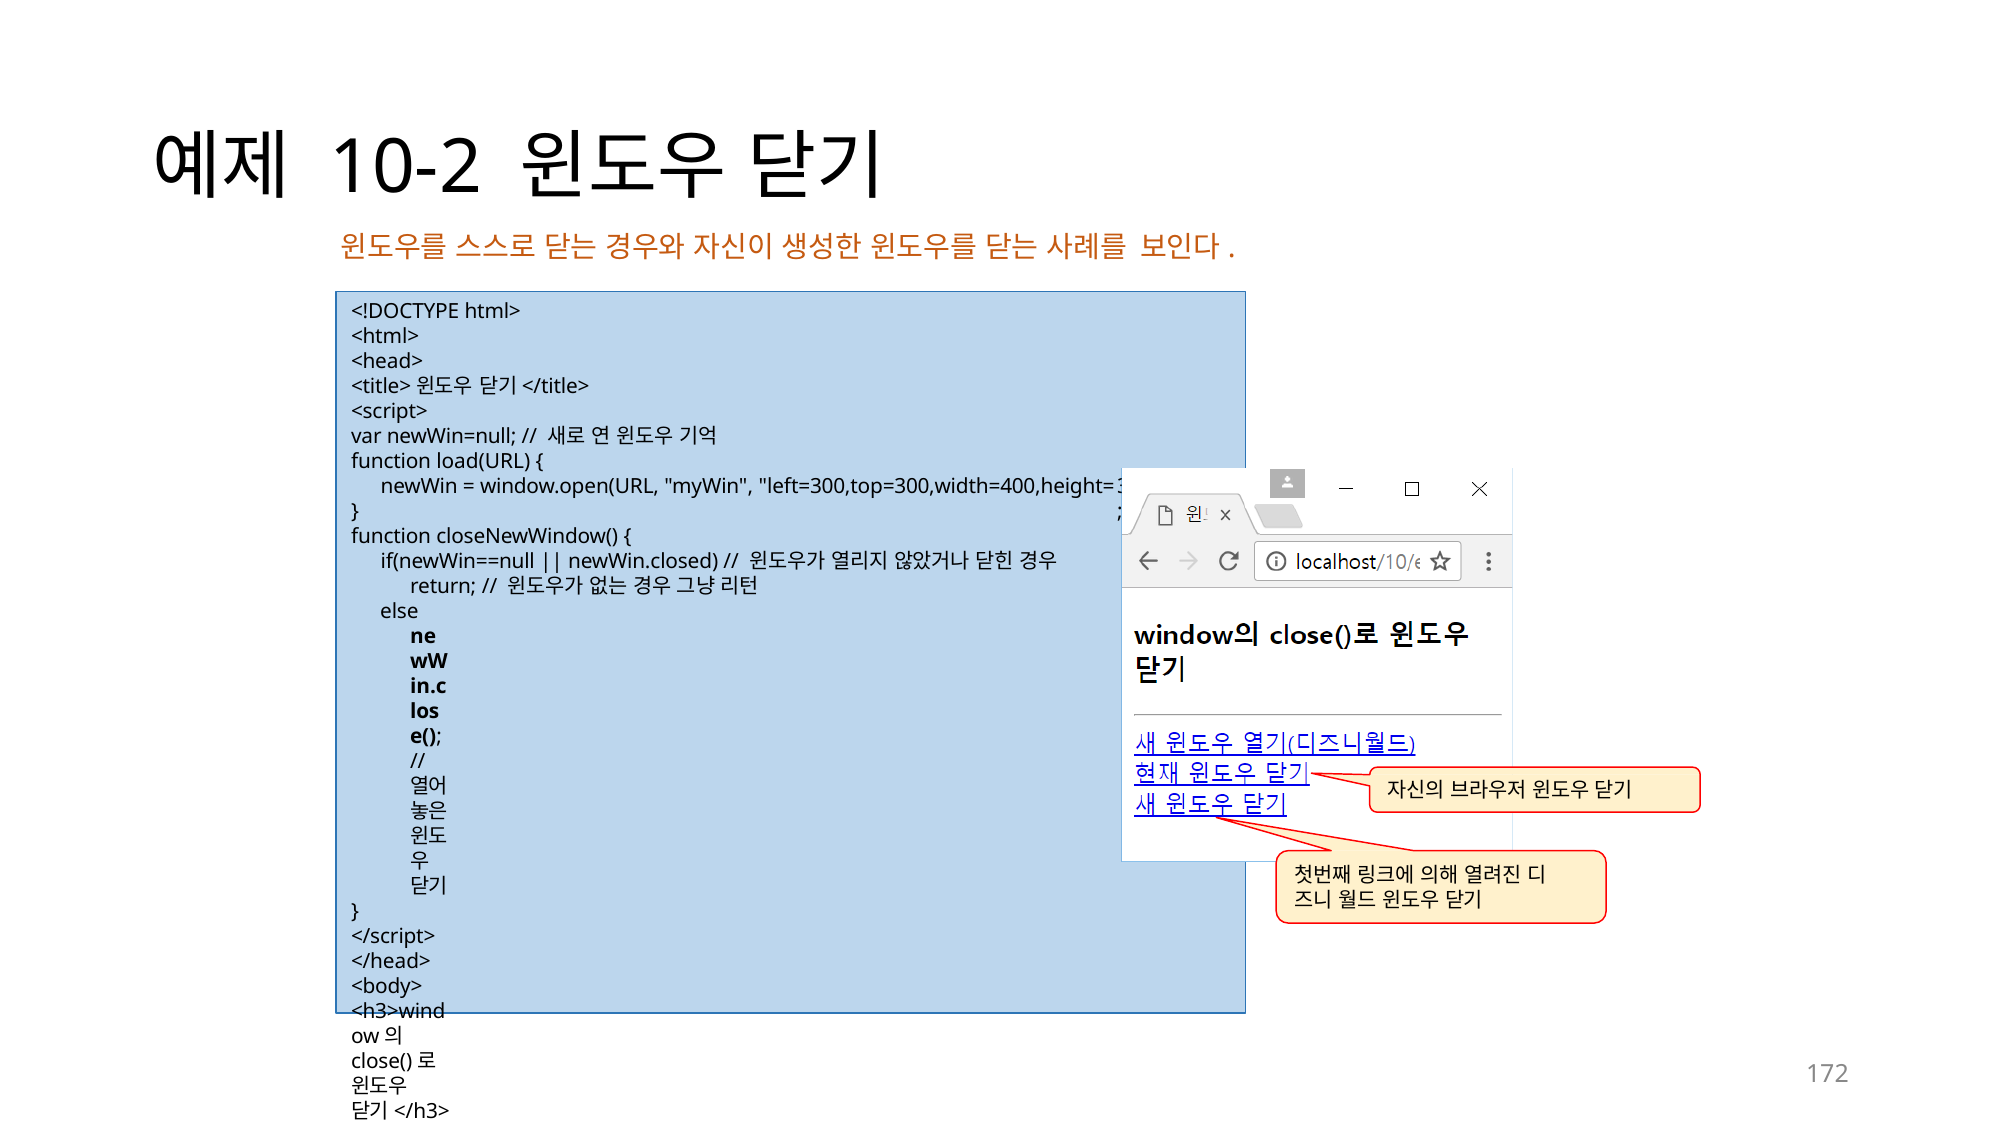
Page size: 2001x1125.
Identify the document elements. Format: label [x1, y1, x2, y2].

text_box [338, 226, 1316, 264]
text_box [336, 291, 1701, 1125]
slide_number [1801, 1053, 1853, 1125]
title [150, 115, 914, 306]
